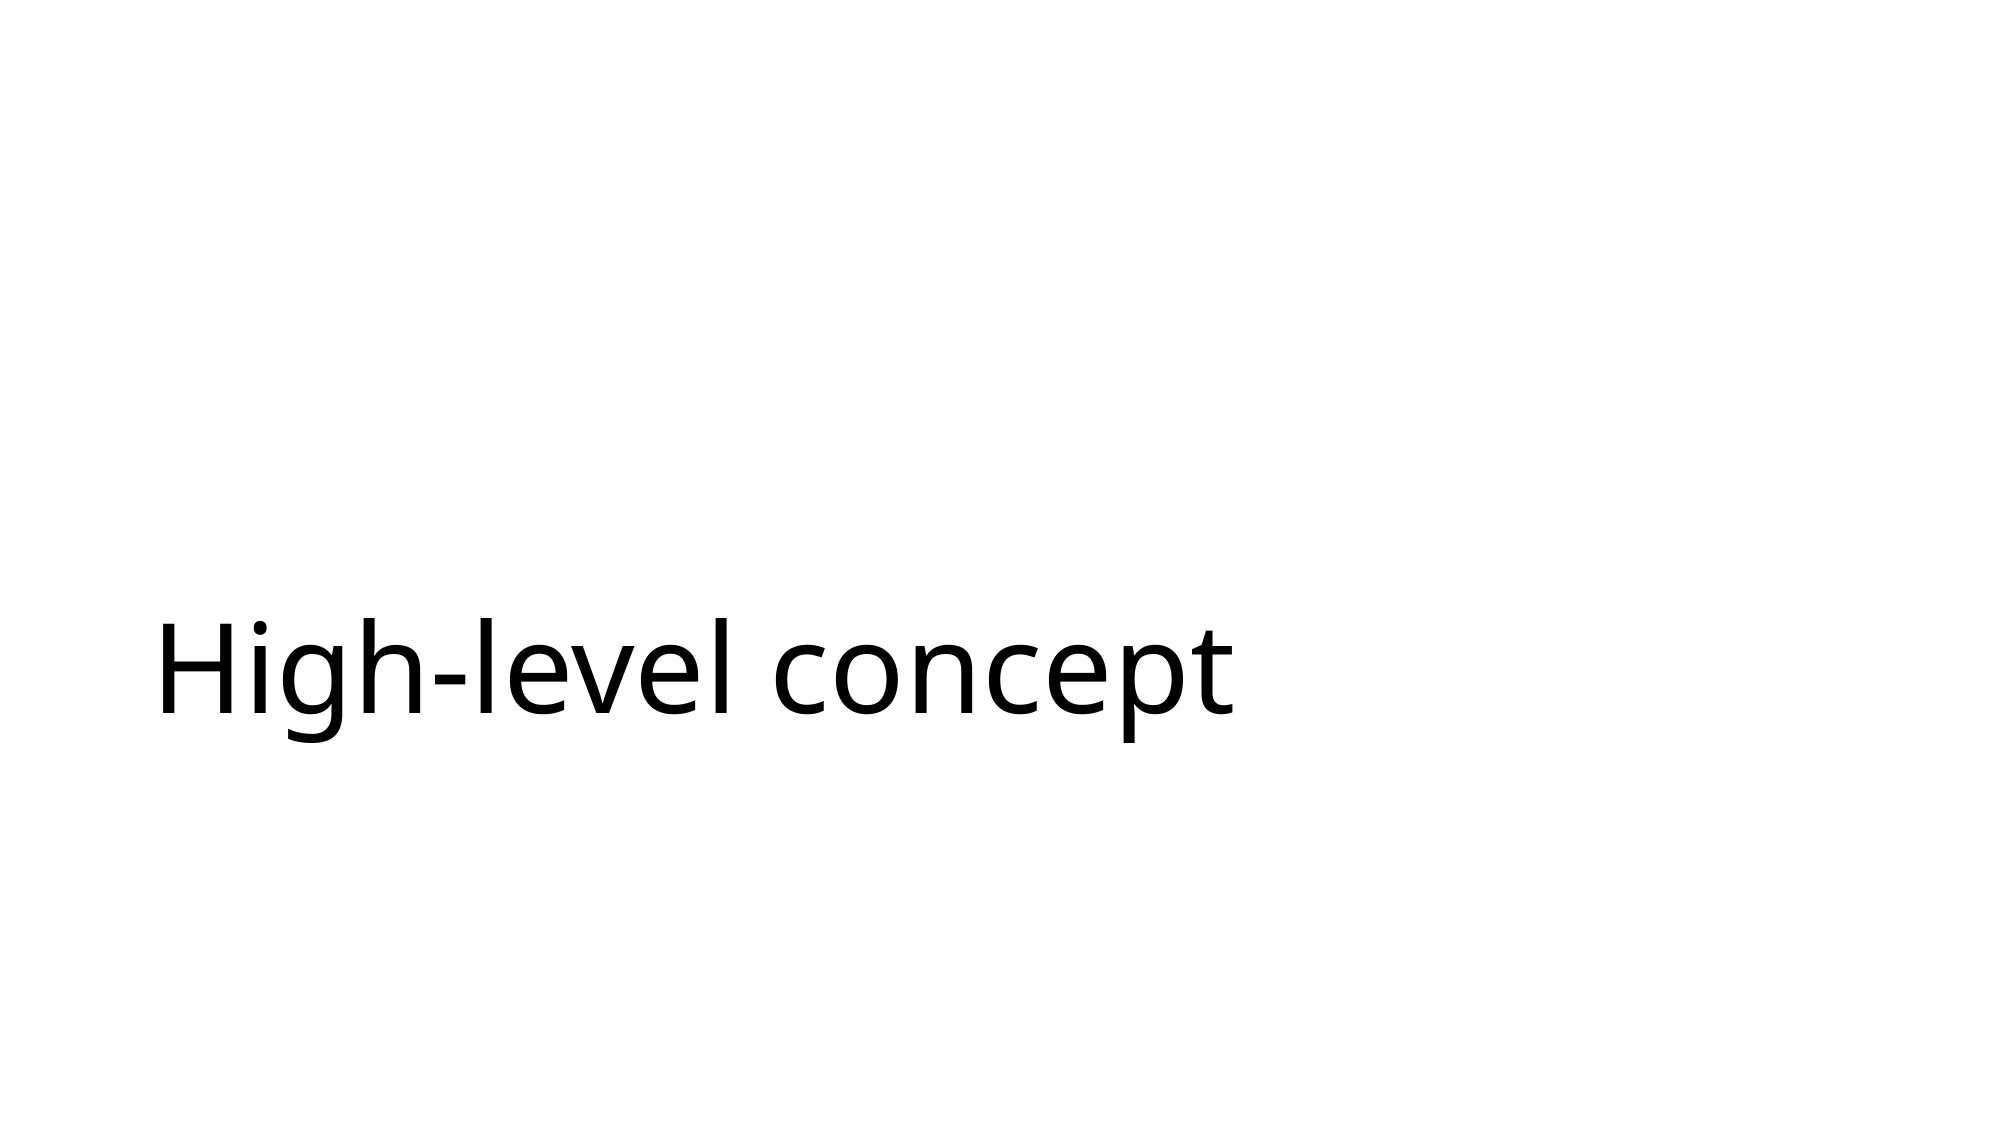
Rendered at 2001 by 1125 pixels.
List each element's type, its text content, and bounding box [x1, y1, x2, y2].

title High-level concept [136, 280, 1862, 749]
